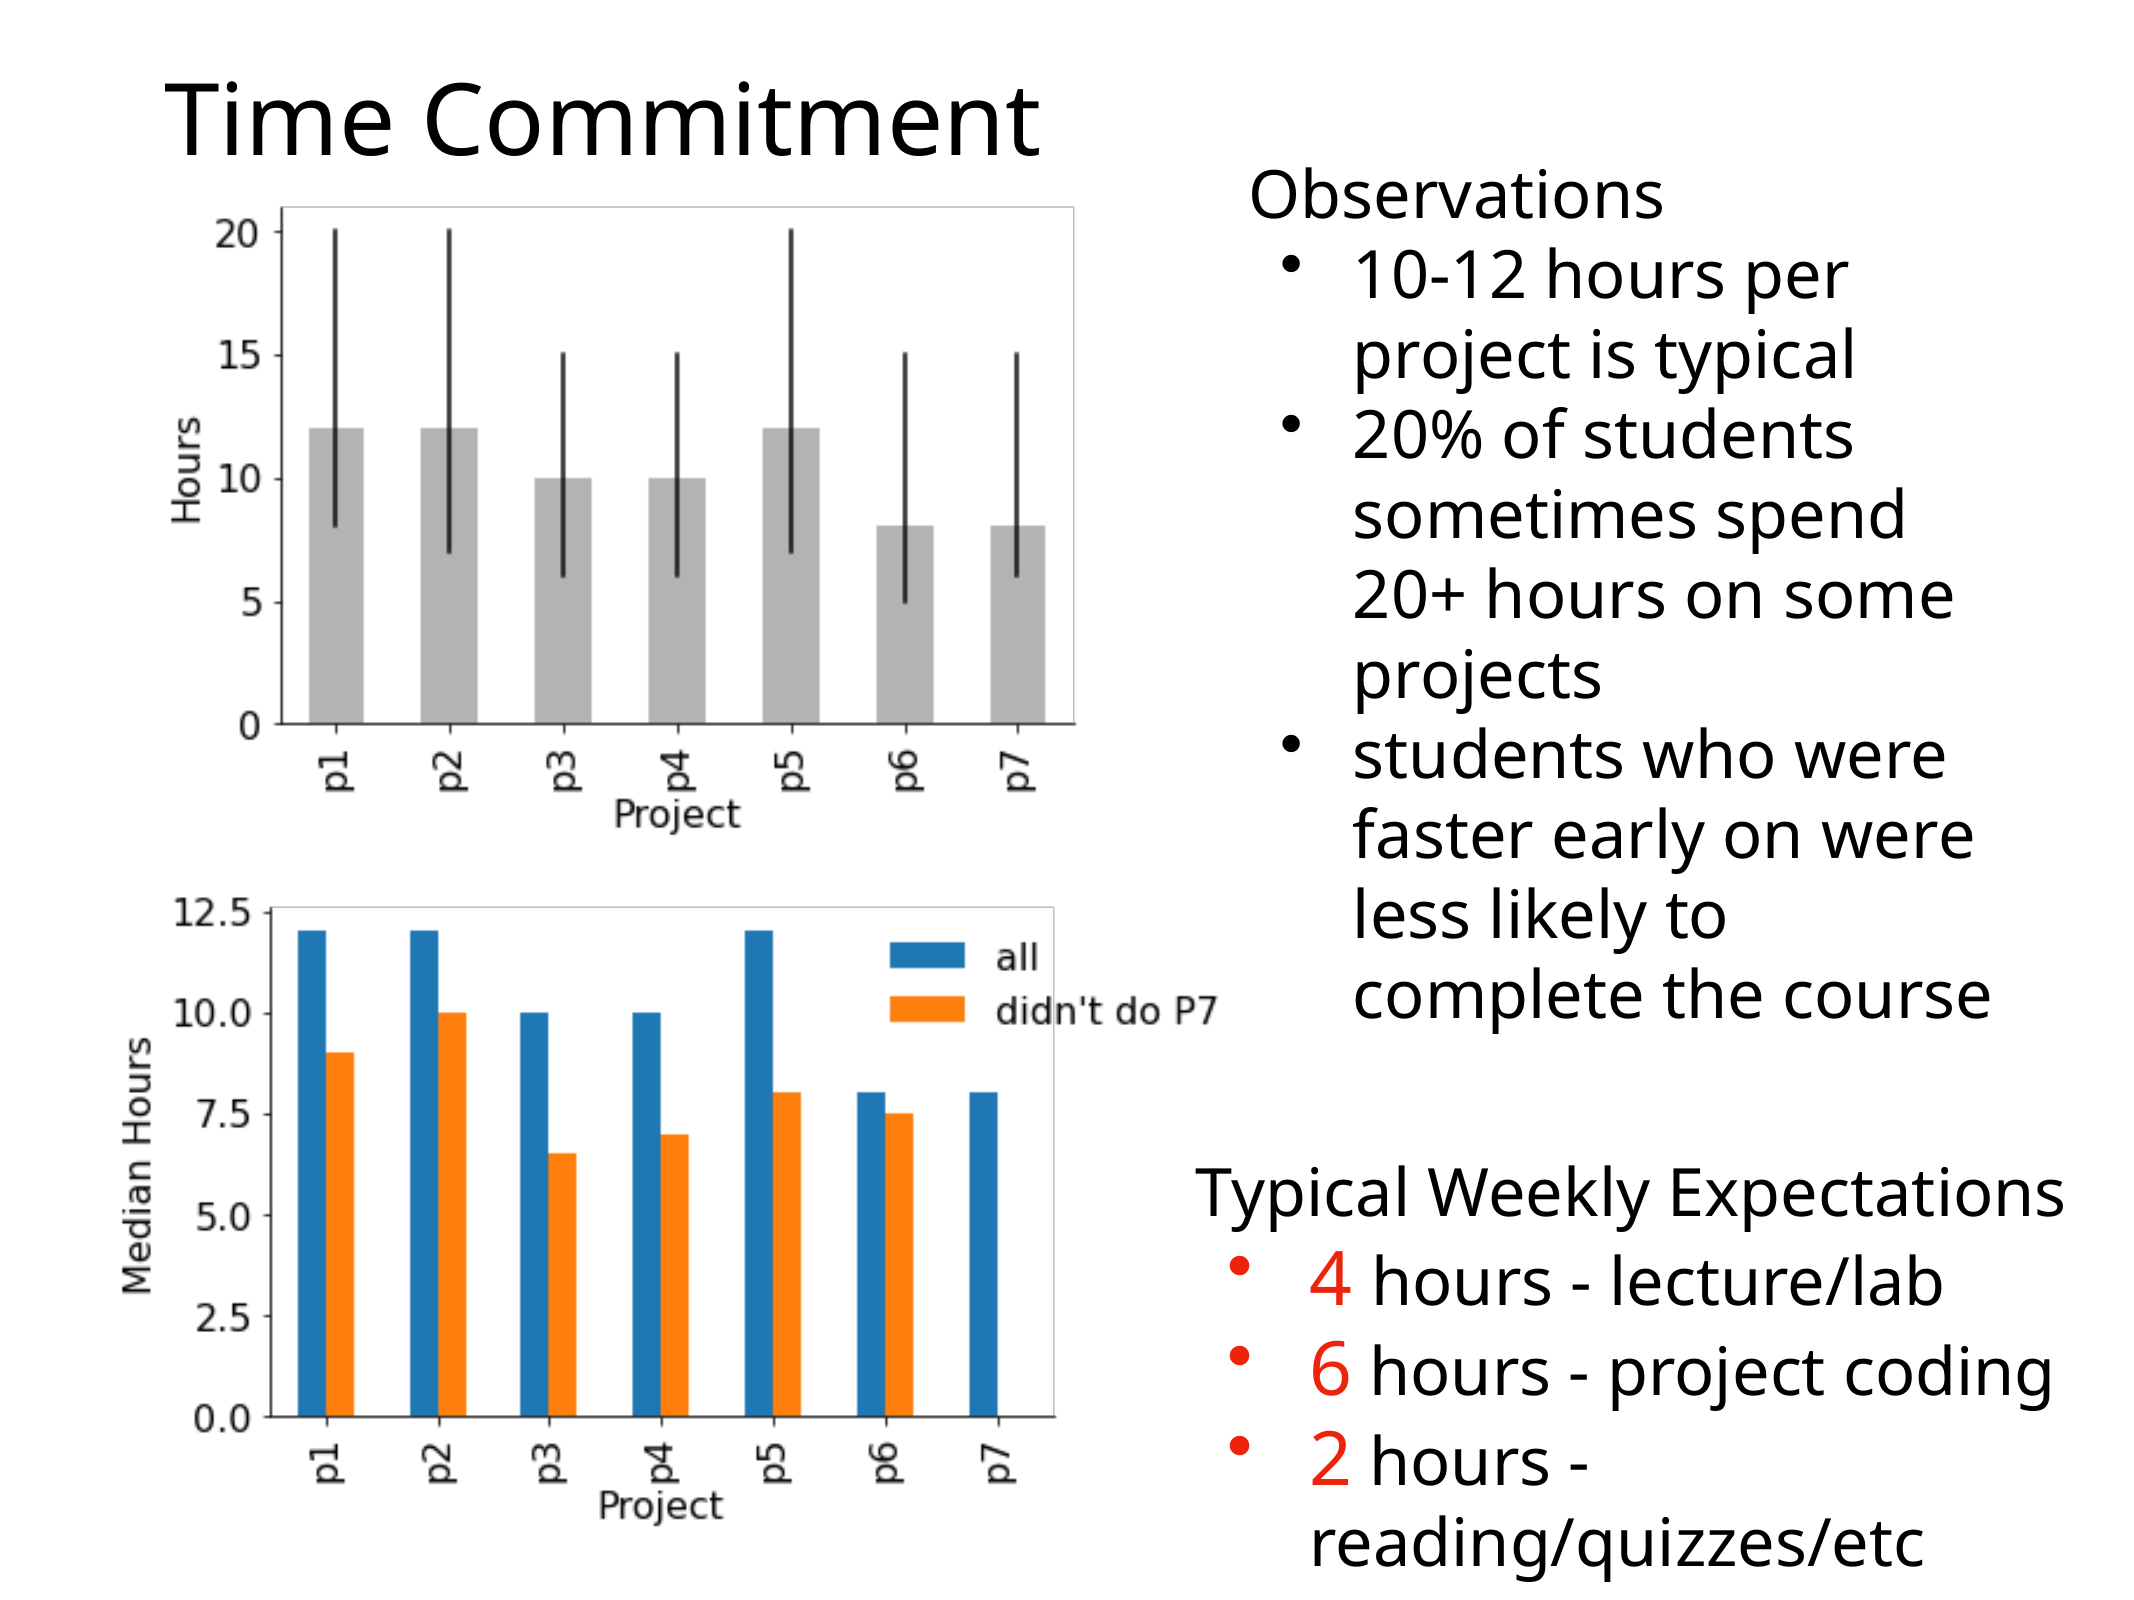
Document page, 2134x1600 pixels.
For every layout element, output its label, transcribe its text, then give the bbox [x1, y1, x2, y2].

picture [152, 191, 1091, 852]
picture [108, 882, 1251, 1543]
title Time Commitment [155, 41, 1978, 191]
text_box Typical Weekly Expectations 4 hours - lecture/lab 6 hours - project coding 2 hours - reading/quizzes/etc [1187, 1141, 2100, 1589]
text_box Observations 10-12 hours per project is typical 20% of students sometimes spend 20+ hours on some projects students who were faster early on were less likely to complete the course [1240, 143, 2047, 1040]
